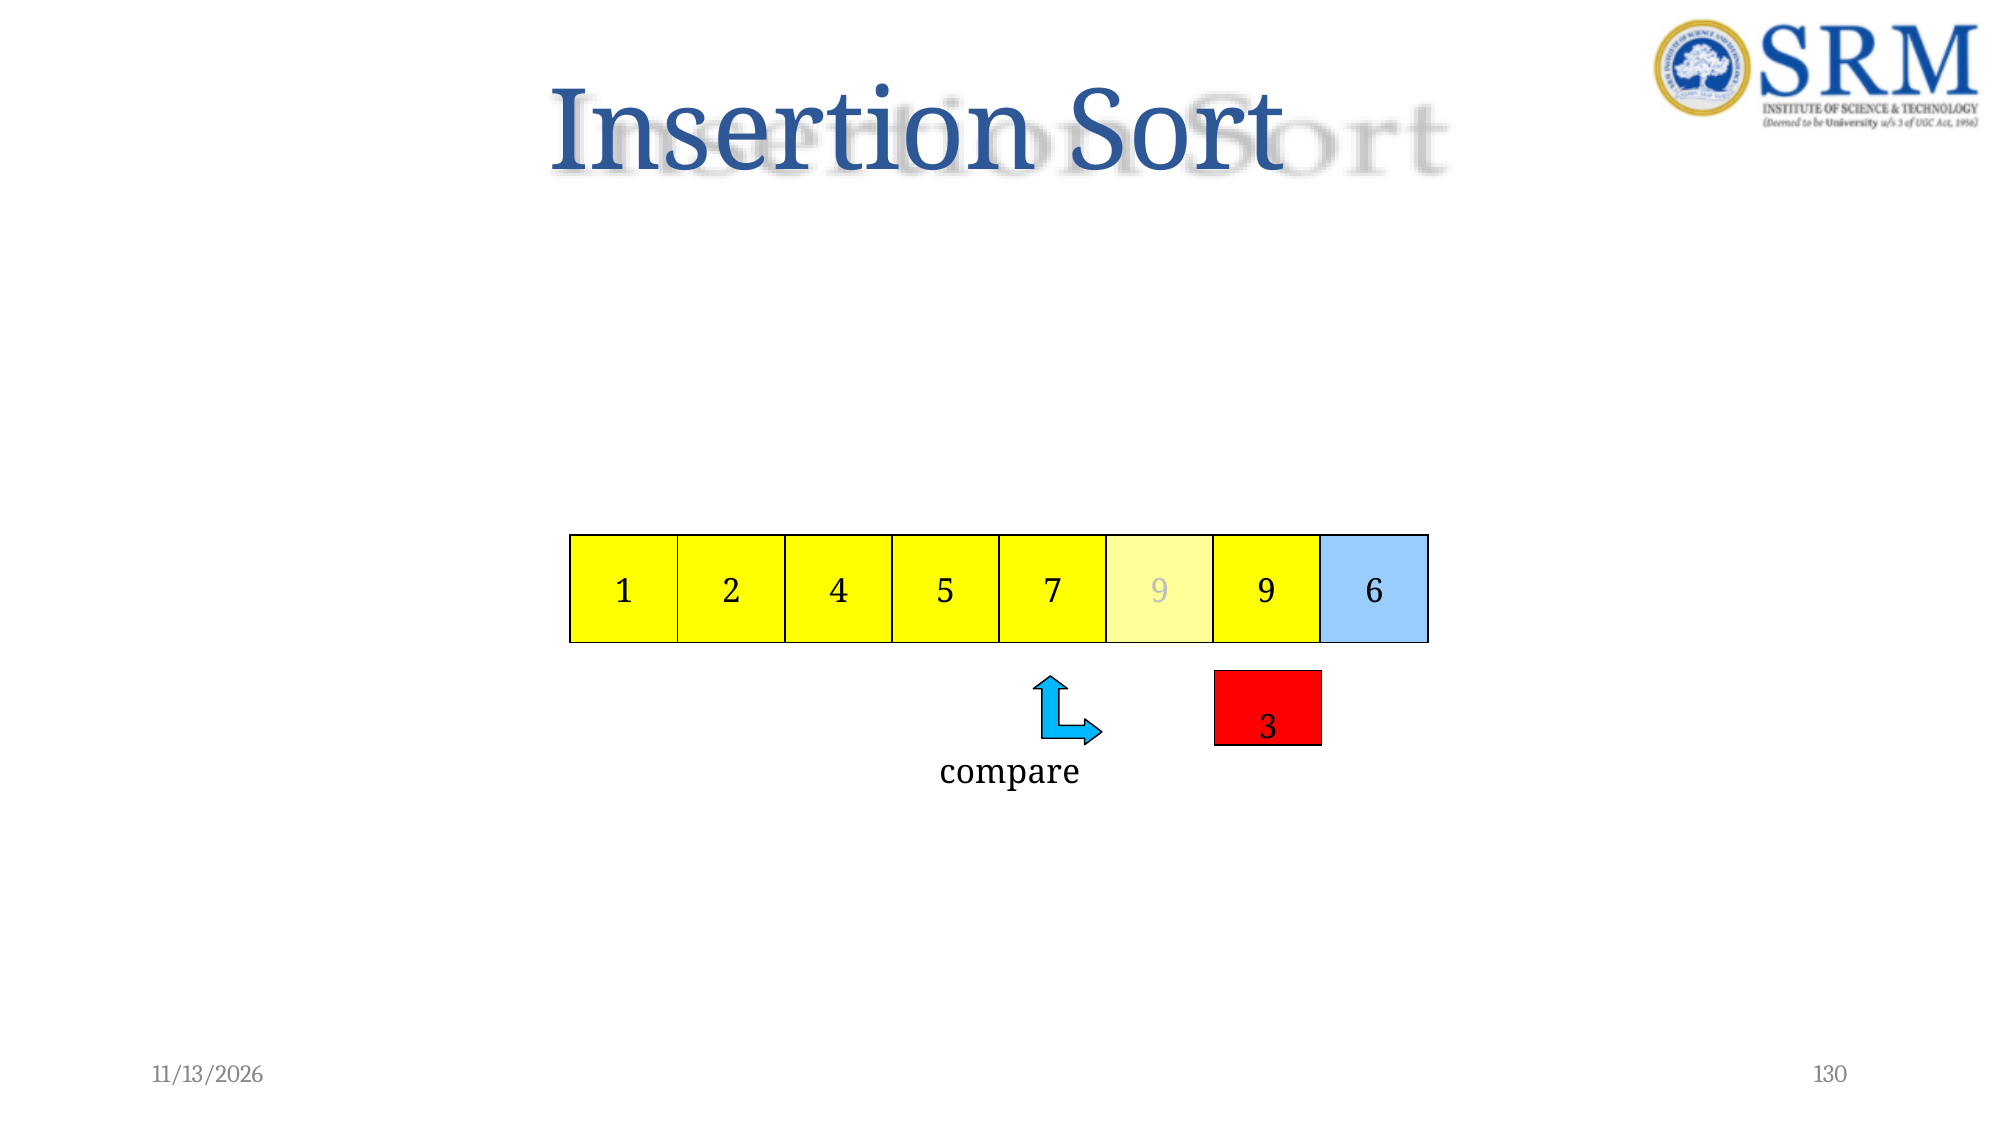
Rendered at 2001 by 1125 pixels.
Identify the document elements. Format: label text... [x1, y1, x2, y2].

title Insertion Sort [546, 28, 1453, 219]
text_box [447, 26, 1552, 280]
table_header 2 [678, 536, 784, 642]
slide_number 130 [1412, 1042, 1863, 1103]
text_box [1033, 675, 1102, 745]
table_header 5 [893, 536, 998, 642]
table_header 7 [1000, 536, 1105, 642]
table_header 6 [1321, 536, 1427, 642]
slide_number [137, 1042, 588, 1103]
table_header 1 [571, 536, 677, 642]
table_header 4 [786, 536, 891, 642]
text_box 3 [1214, 670, 1322, 745]
table_header 9 [1214, 536, 1319, 642]
table_header 9 [1107, 536, 1212, 642]
text_box compare [937, 747, 1118, 790]
picture [1651, 0, 2000, 151]
